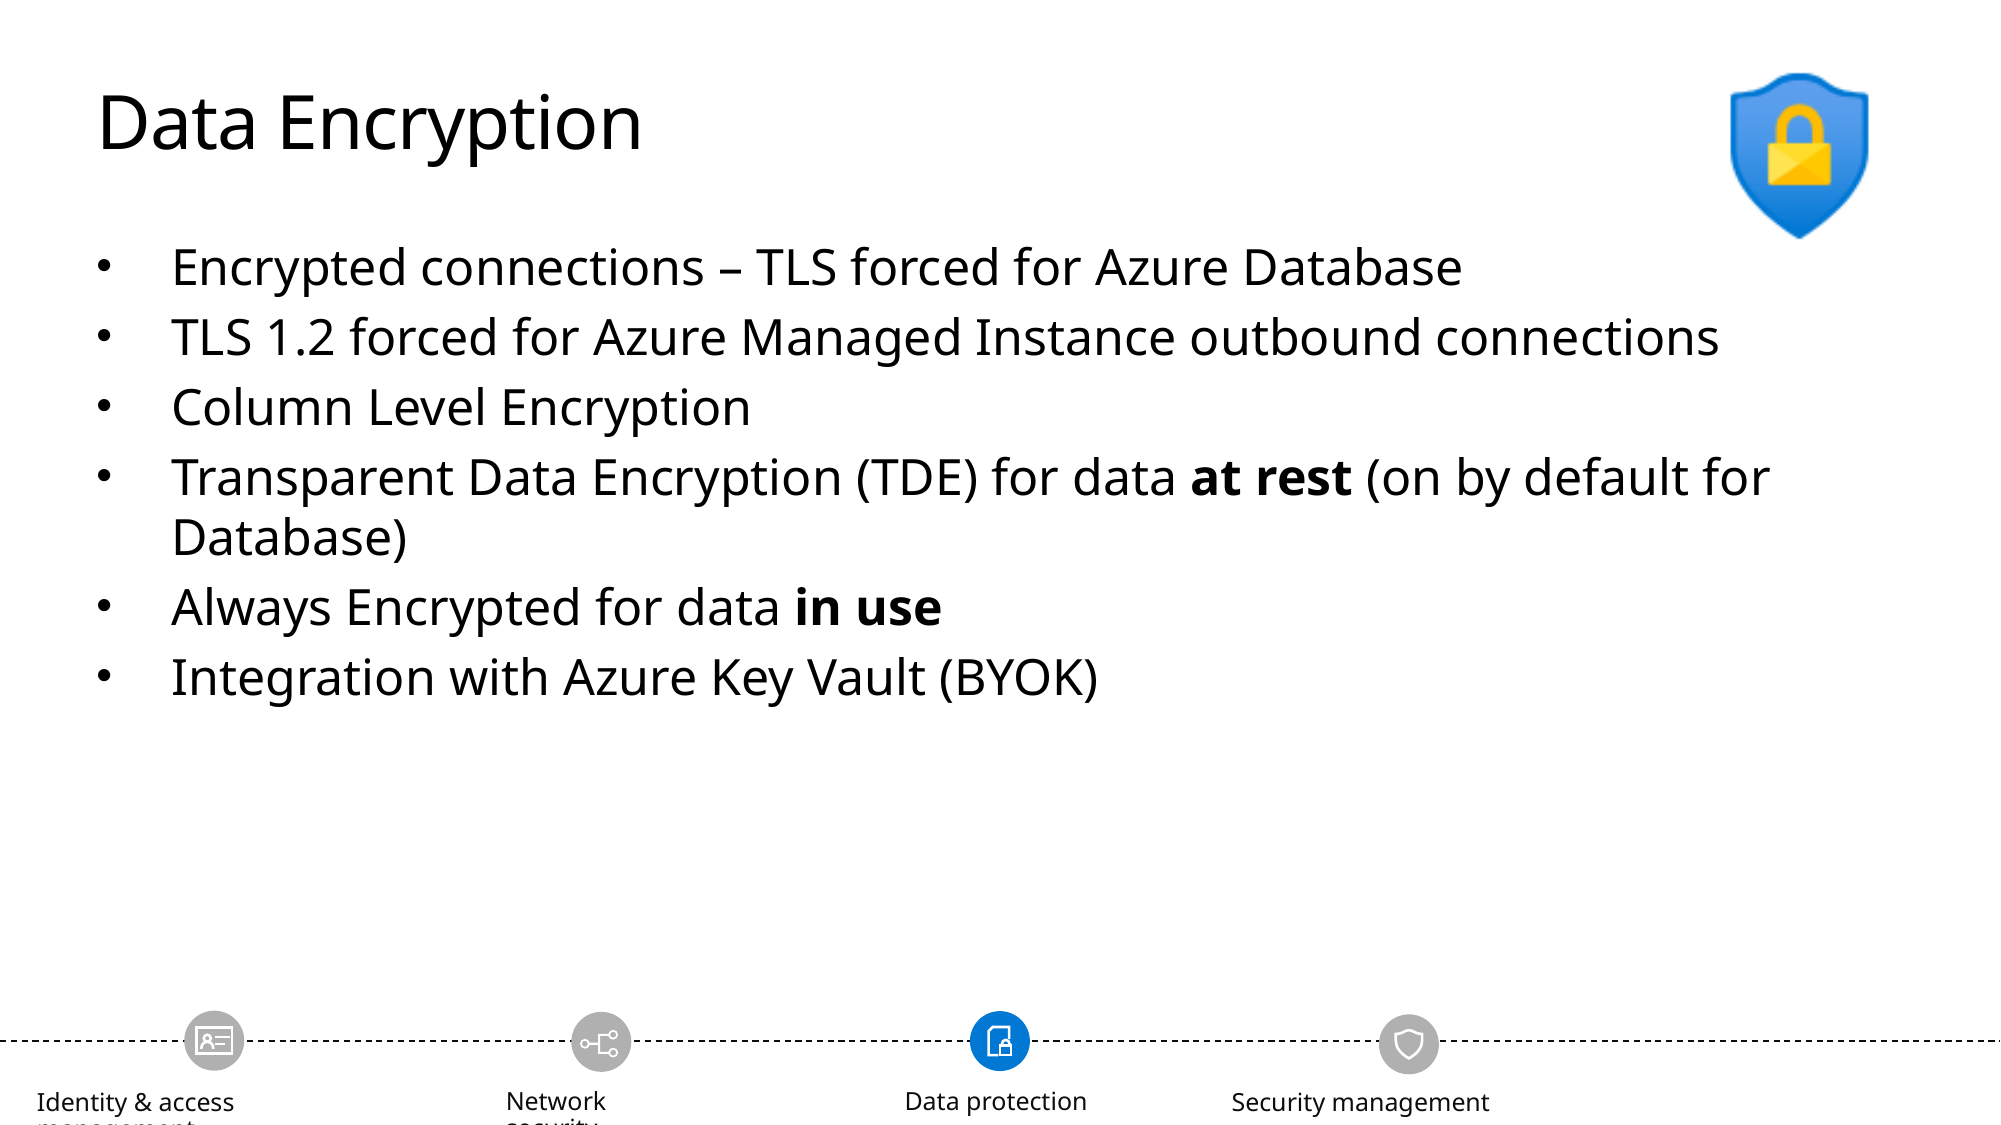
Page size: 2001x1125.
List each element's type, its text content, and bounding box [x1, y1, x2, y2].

text_box Security management [1216, 1082, 1601, 1124]
text_box Identity & access management [22, 1082, 405, 1125]
title Data Encryption [96, 75, 1694, 166]
list Encrypted connections – TLS forced for Azure Database TLS 1.2 forced for Azure Managed Instance outbound connections Column Level Encryption Transparent Data Encryption (TDE) for data at rest (on by default for Database) Always Encrypted for data in use Integration with Azure Key Vault (BYOK) [96, 235, 1904, 660]
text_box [183, 1010, 245, 1071]
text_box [969, 1010, 1031, 1072]
picture [1694, 52, 1904, 251]
text_box Network security [491, 1081, 712, 1125]
text_box Data protection [889, 1081, 1111, 1124]
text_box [571, 1011, 632, 1073]
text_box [1378, 1014, 1440, 1075]
